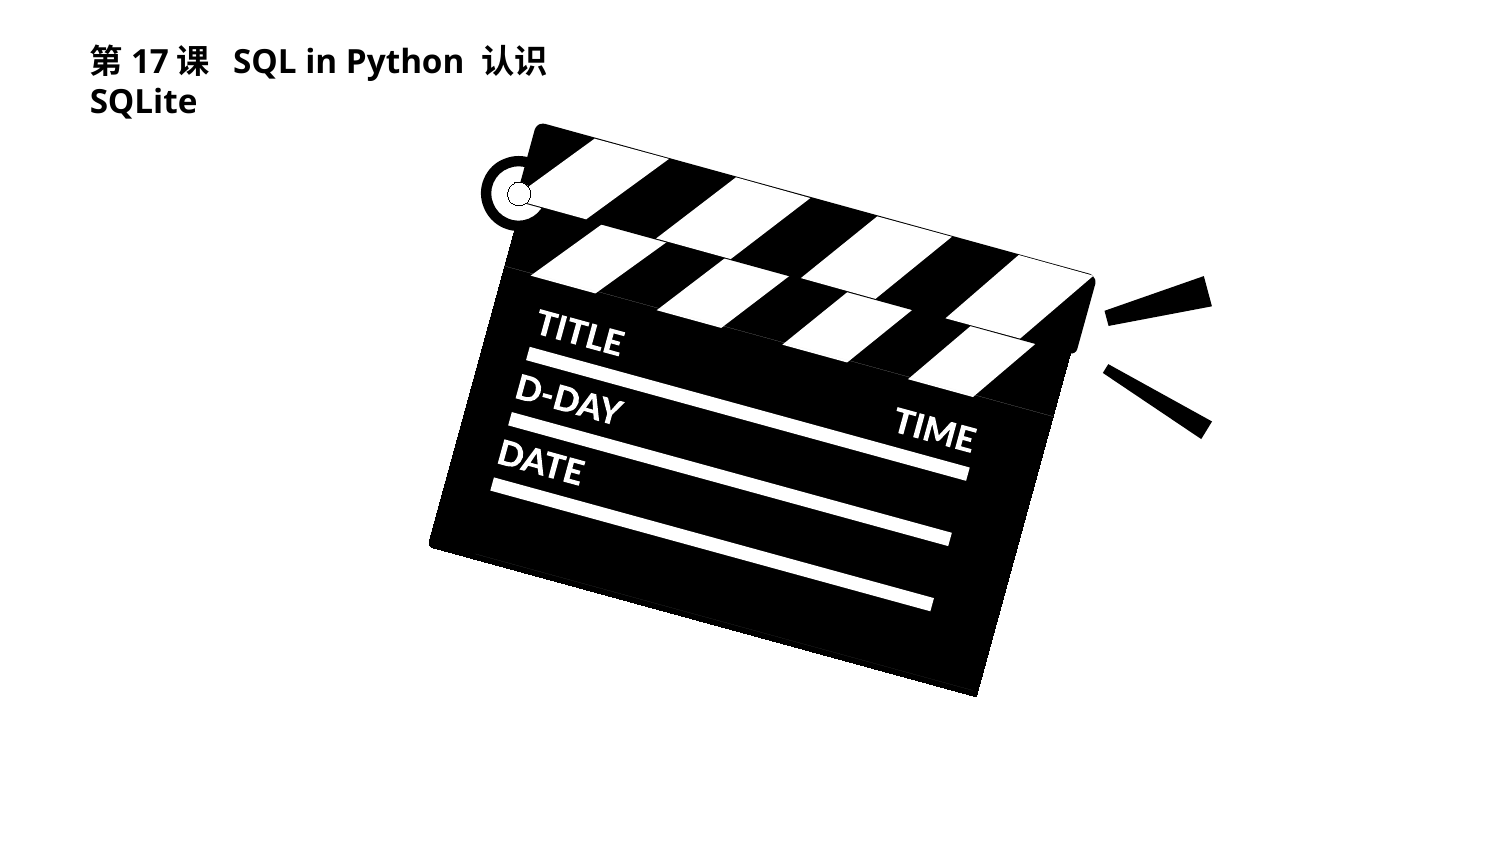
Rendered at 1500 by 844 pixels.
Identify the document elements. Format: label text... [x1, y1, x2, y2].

title 第17课 SQL in Python 认识SQLite [75, 33, 676, 79]
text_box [0, 81, 1095, 306]
text_box [1100, 362, 1215, 442]
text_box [465, 315, 1035, 629]
text_box [1102, 274, 1214, 328]
